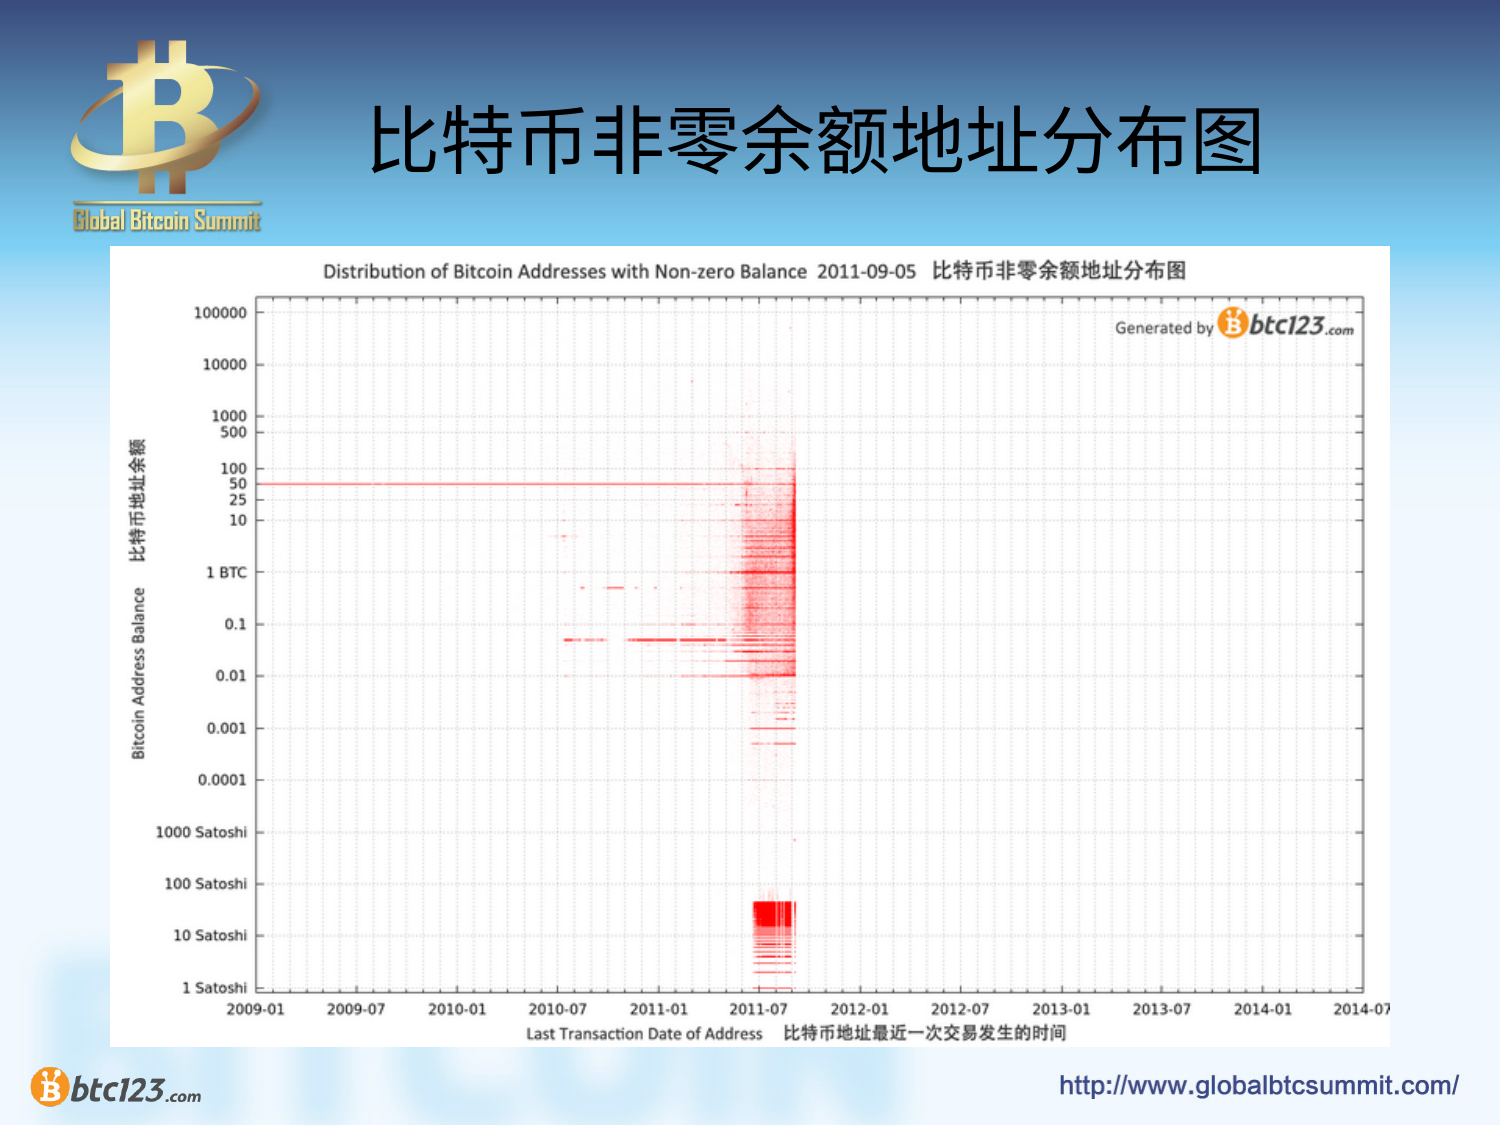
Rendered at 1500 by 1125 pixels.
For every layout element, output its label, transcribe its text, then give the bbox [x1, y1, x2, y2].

title 比特币非零余额地址分布图 [206, 45, 1425, 233]
picture [23, 1056, 207, 1118]
picture [109, 246, 1390, 1048]
